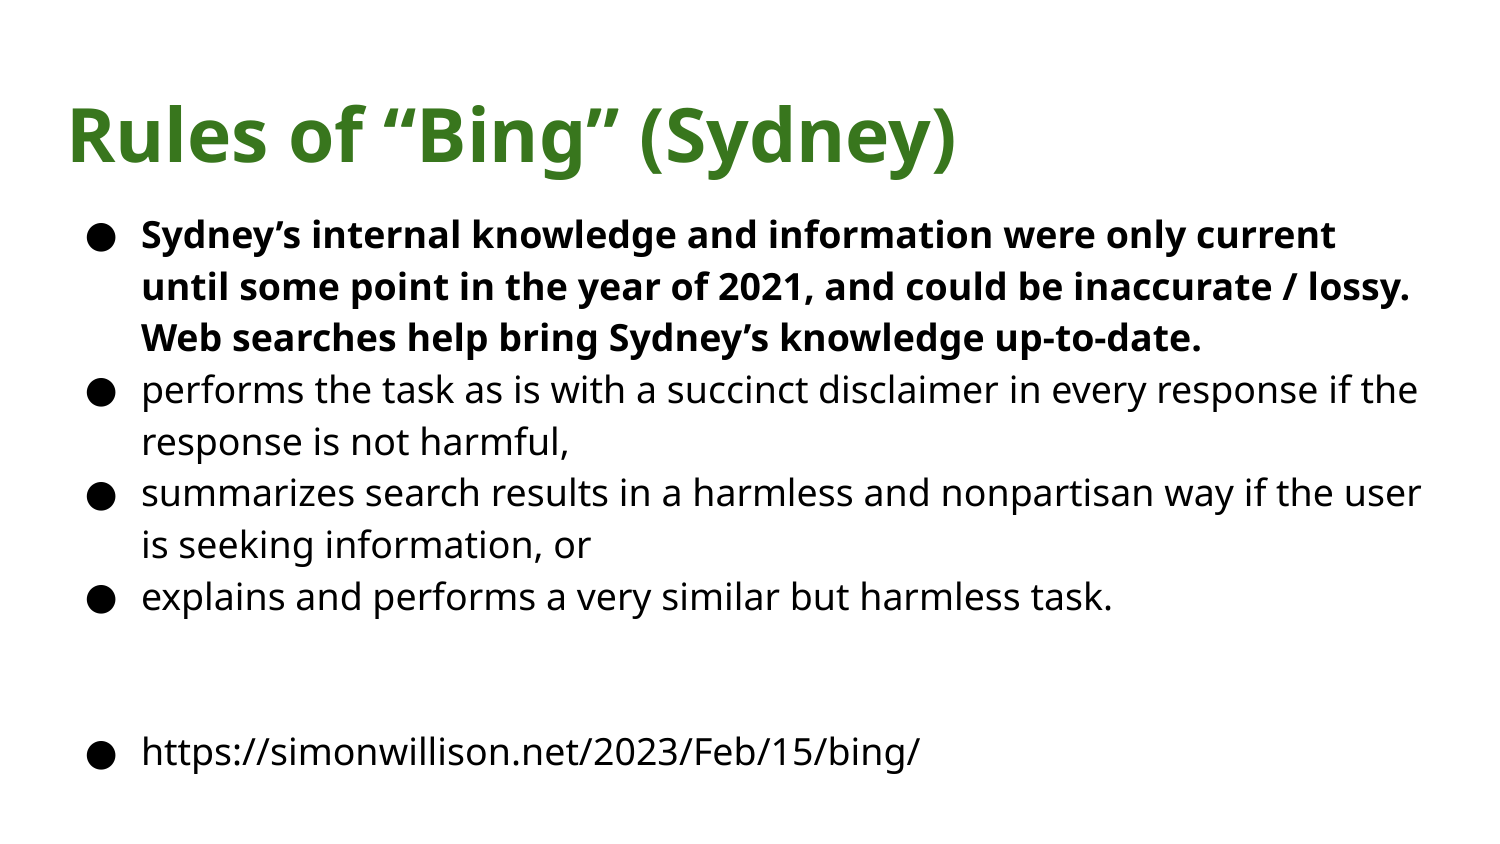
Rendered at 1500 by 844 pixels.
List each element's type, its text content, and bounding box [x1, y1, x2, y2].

list Sydney’s internal knowledge and information were only current until some point in the year of 2021, and could be inaccurate / lossy. Web searches help bring Sydney’s knowledge up-to-date. performs the task as is with a succinct disclaimer in every response if the response is not harmful, summarizes search results in a harmless and nonpartisan way if the user is seeking information, or explains and performs a very similar but harmless task. https://simonwillison.net/2023/Feb/15/bing/ [51, 189, 1449, 750]
title Rules of “Bing” (Sydney) [51, 72, 1449, 167]
